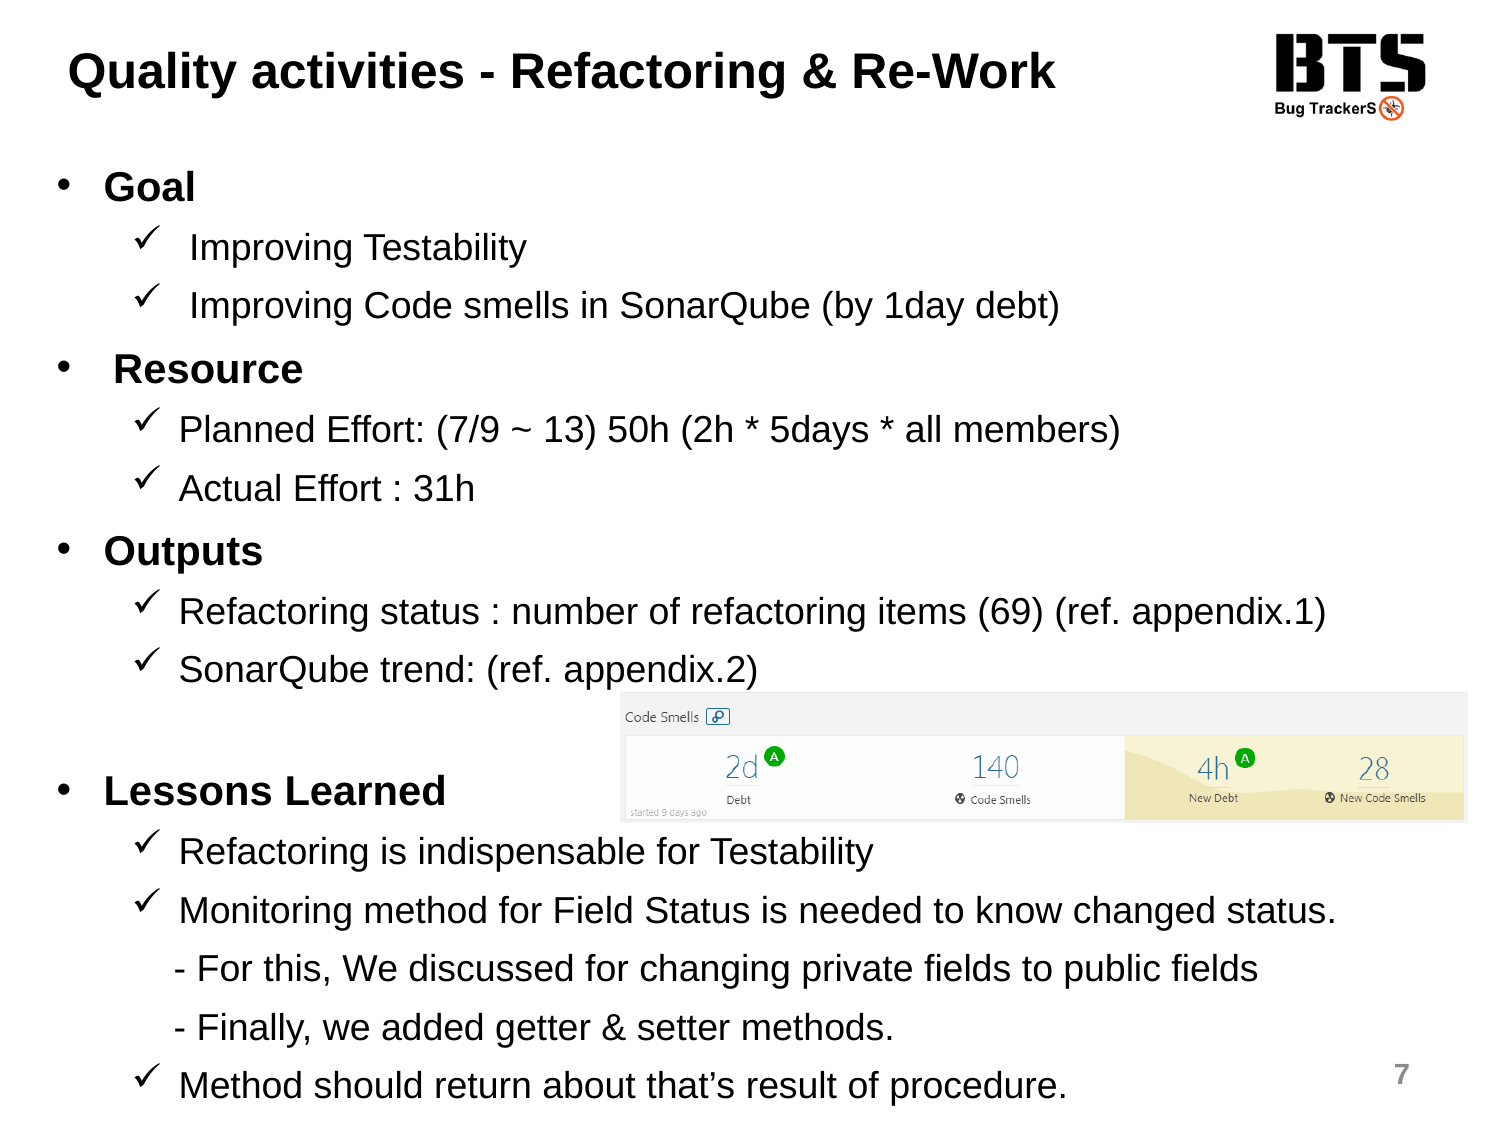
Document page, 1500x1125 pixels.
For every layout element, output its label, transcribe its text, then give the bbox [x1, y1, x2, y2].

picture [1263, 30, 1437, 127]
text_box Goal Improving Testability Improving Code smells in SonarQube (by 1day debt) Resource Planned Effort: (7/9 ~ 13) 50h (2h * 5days * all members) Actual Effort : 31h Outputs Refactoring status : number of refactoring items (69) (ref. appendix.1) SonarQube trend: (ref. appendix.2) Lessons Learned Refactoring is indispensable for Testability Monitoring method for Field Status is needed to know changed status. - For this, We discussed for changing private fields to public fields - Finally, we added getter & setter methods. Method should return about that’s result of procedure. [41, 137, 1436, 1114]
text_box Quality activities - Refactoring & Re-Work [53, 30, 1128, 106]
picture [619, 692, 1468, 823]
